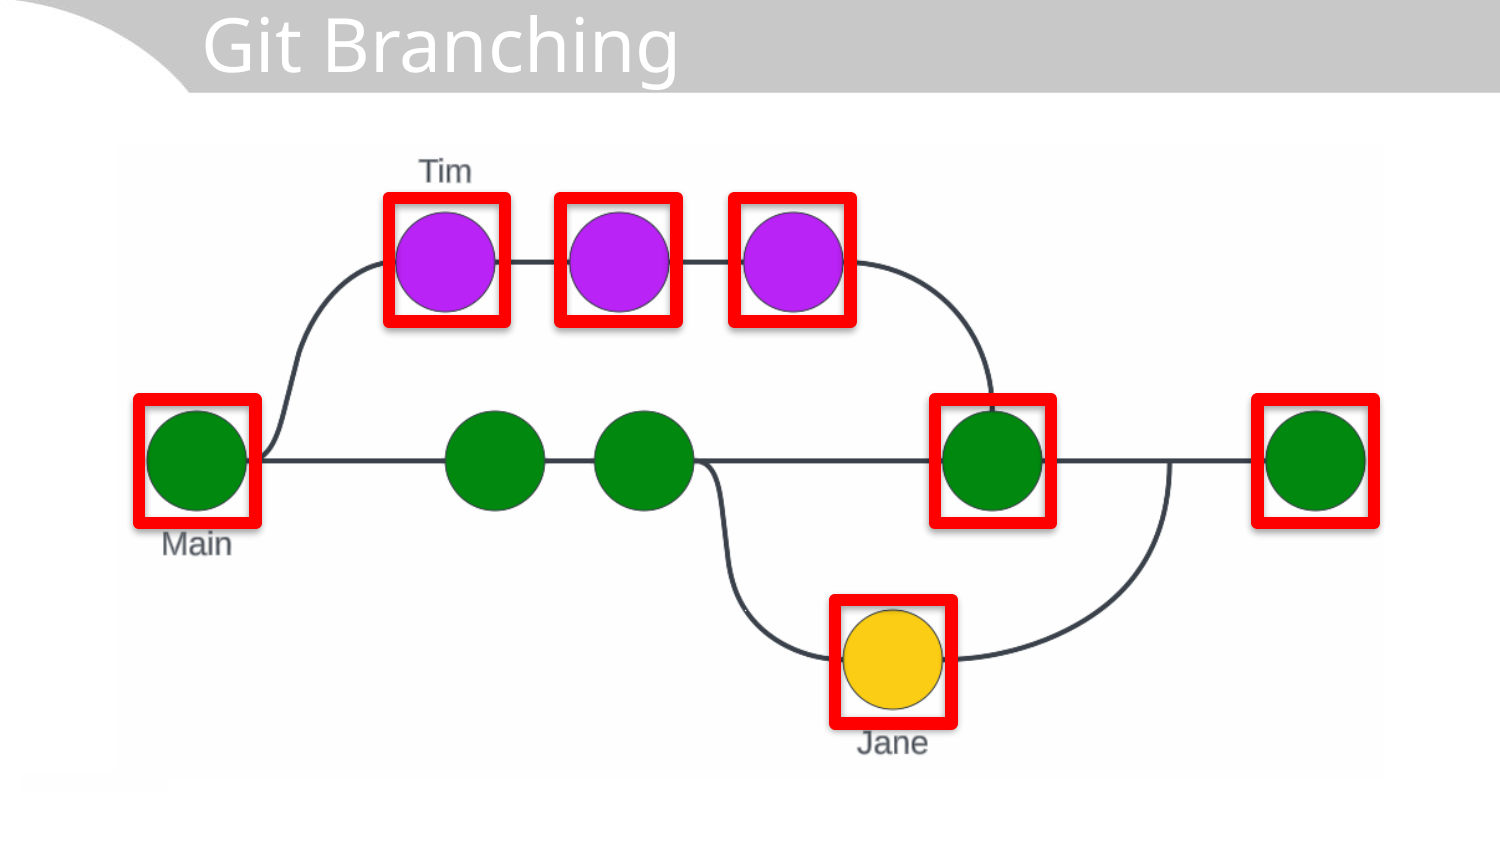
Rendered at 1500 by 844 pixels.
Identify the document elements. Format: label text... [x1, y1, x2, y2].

picture [0, 0, 1500, 844]
title Git Branching [186, 0, 1425, 82]
